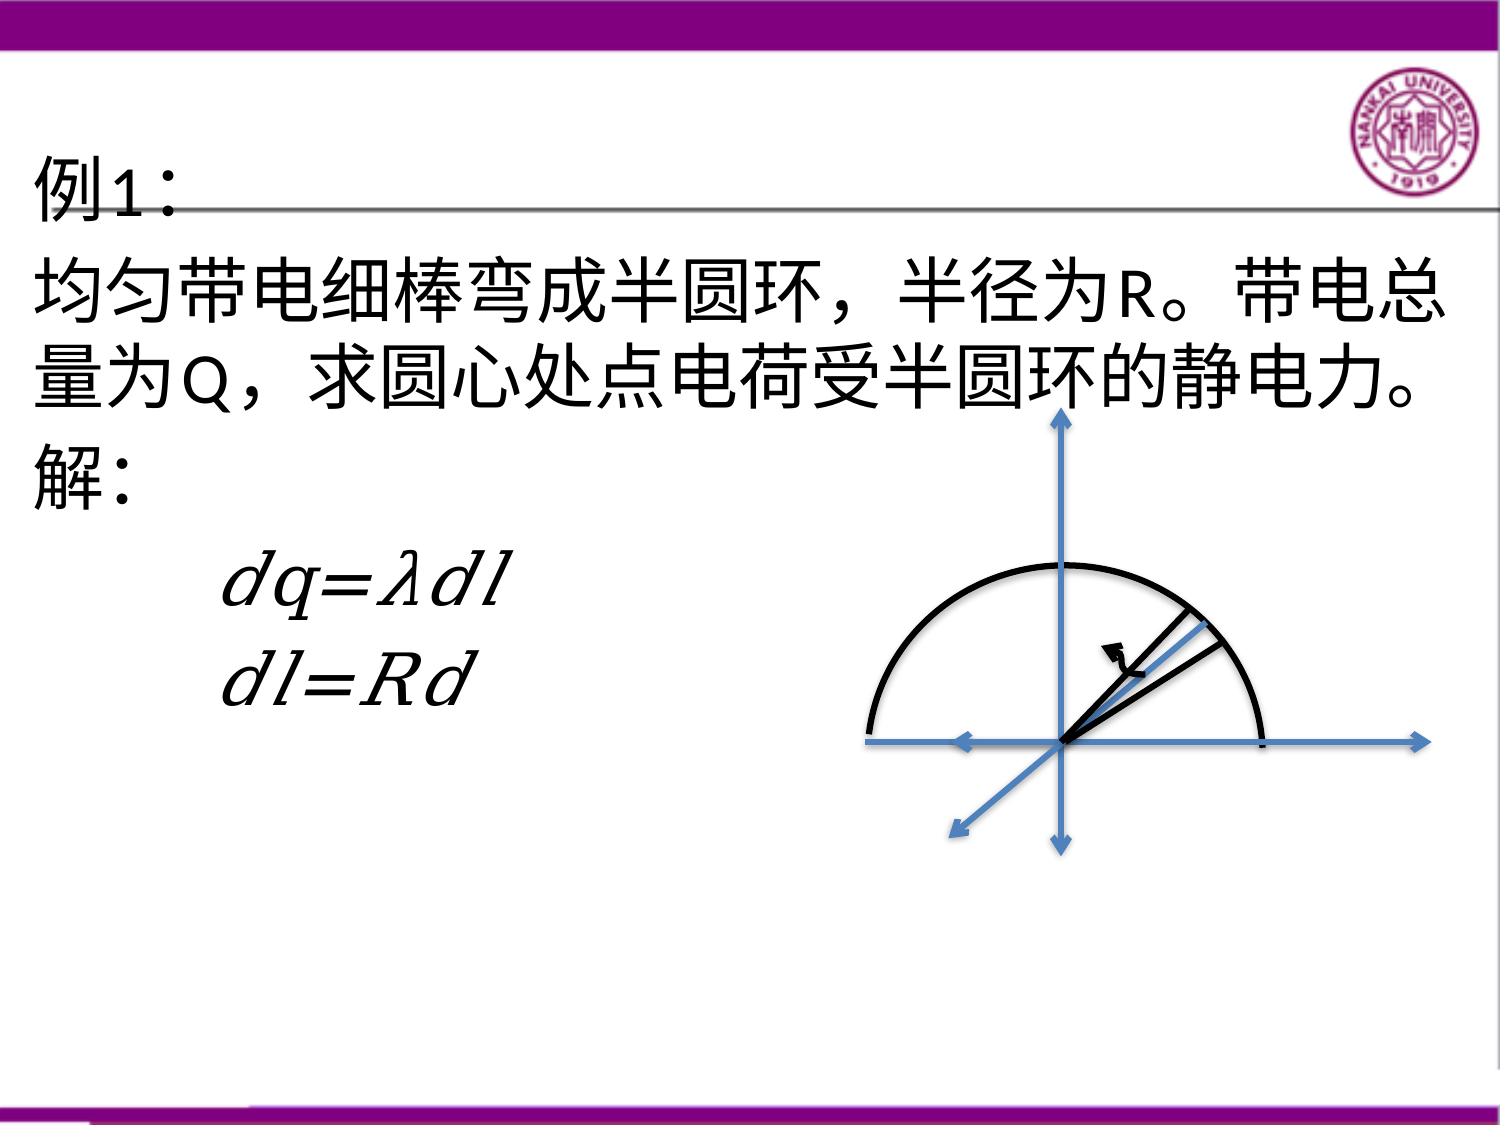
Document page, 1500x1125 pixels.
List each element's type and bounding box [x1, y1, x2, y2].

text_box [761, 385, 1459, 949]
picture [0, 0, 1500, 1125]
